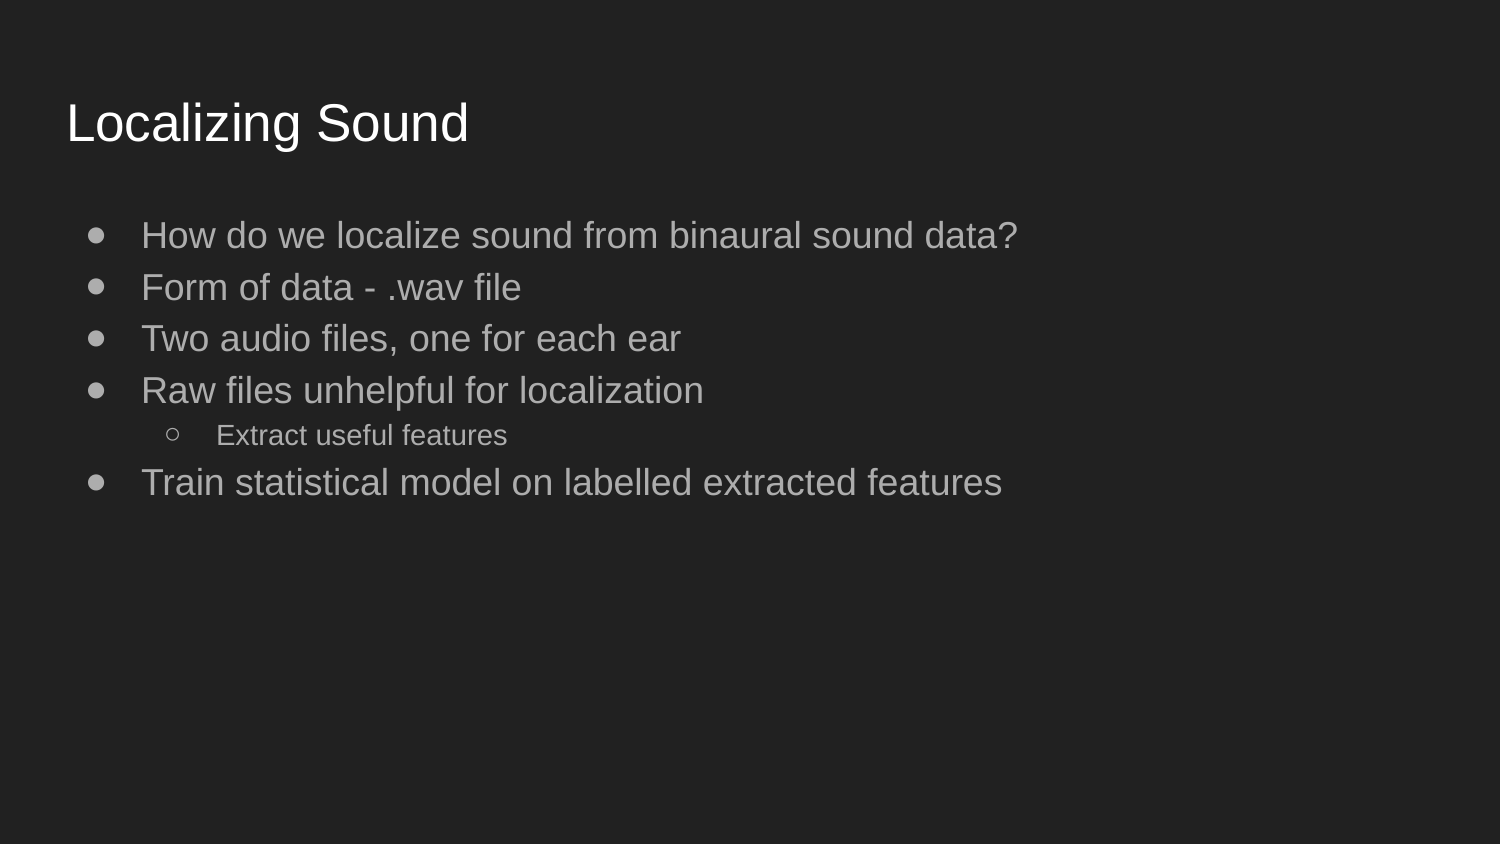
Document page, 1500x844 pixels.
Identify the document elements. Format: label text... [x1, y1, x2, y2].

list How do we localize sound from binaural sound data? Form of data - .wav file Two audio files, one for each ear Raw files unhelpful for localization Extract useful features Train statistical model on labelled extracted features [51, 189, 1449, 750]
title Localizing Sound [51, 72, 1449, 167]
